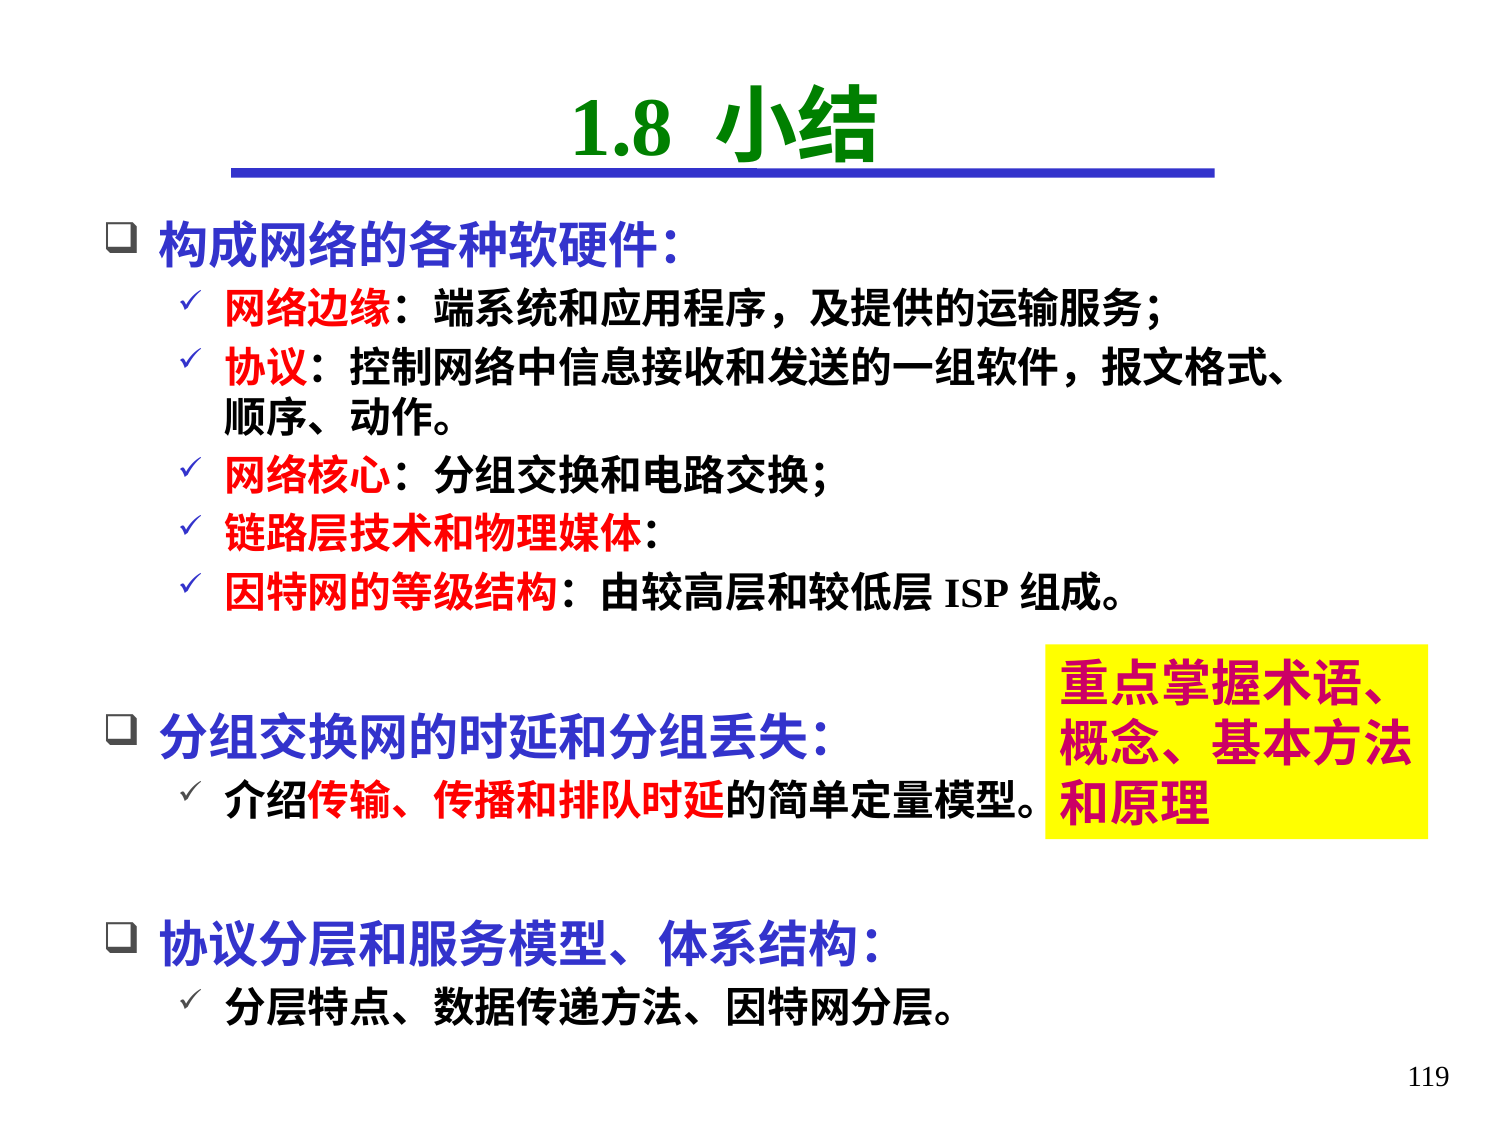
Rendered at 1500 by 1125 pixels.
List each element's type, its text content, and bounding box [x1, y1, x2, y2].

slide_number 119 [1362, 1050, 1466, 1125]
title 1.8 小结 [87, 37, 1363, 206]
list 构成网络的各种软硬件： 网络边缘：端系统和应用程序，及提供的运输服务； 协议：控制网络中信息接收和发送的一组软件，报文格式、顺序、动作。 网络核心：分组交换和电路交换； 链路层技术和物理媒体： 因特网的等级结构：由较高层和较低层ISP组成。 分组交换网的时延和分组丢失： 介绍传输、传播和排队时延的简单定量模型。 协议分层和服务模型、体系结构： 分层特点、数据传递方法、因特网分层。 [87, 206, 1363, 1033]
text_box 重点掌握术语、概念、基本方法和原理 [1045, 644, 1429, 840]
